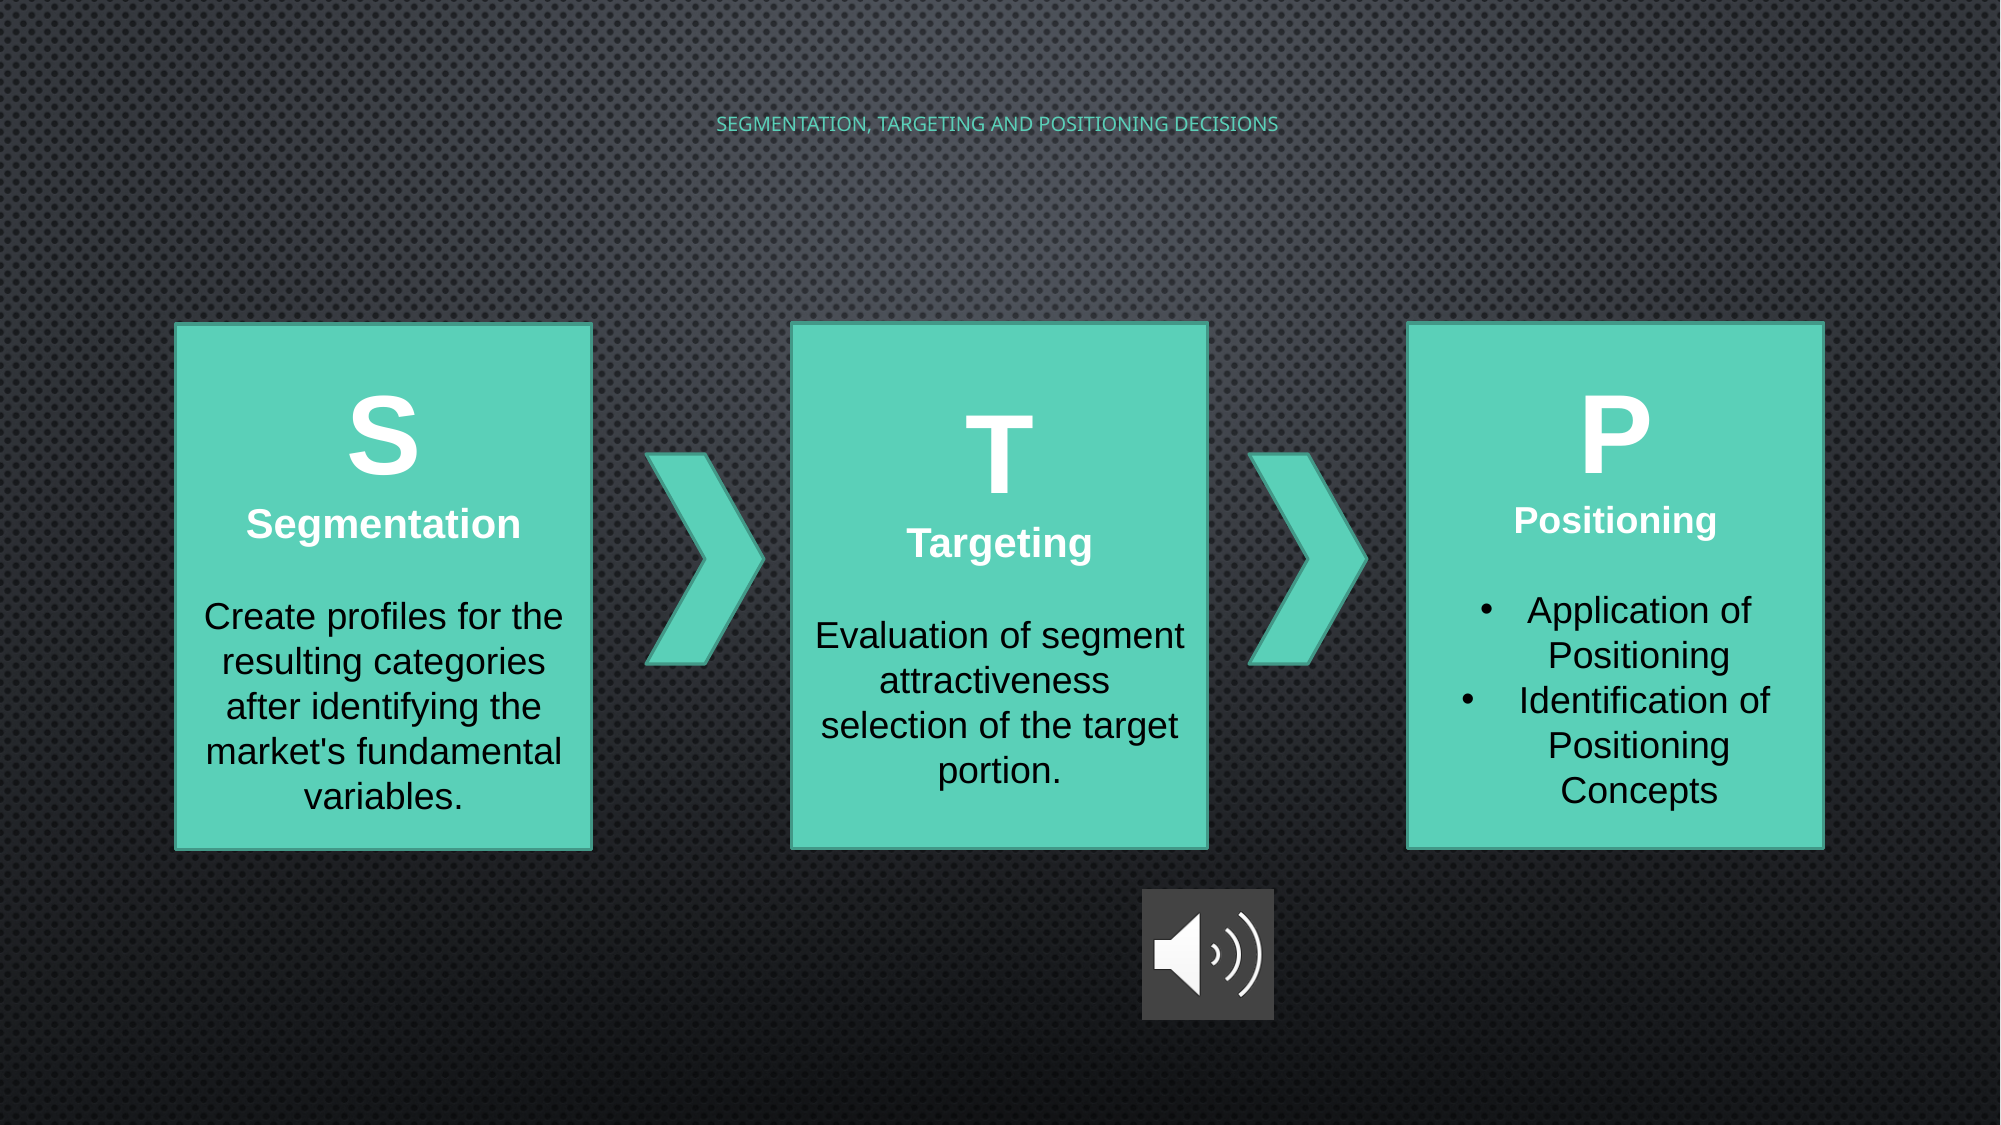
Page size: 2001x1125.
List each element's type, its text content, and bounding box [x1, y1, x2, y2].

text_box T Targeting Evaluation of segment attractiveness selection of the target portion. [790, 321, 1209, 850]
text_box [644, 452, 766, 666]
text_box S Segmentation Create profiles for the resulting categories after identifying the market's fundamental variables. [174, 322, 593, 851]
title Segmentation, Targeting and Positioning Decisions [135, 103, 1865, 168]
text_box [1247, 452, 1369, 666]
text_box P Positioning Application of Positioning Identification of Positioning Concepts [1406, 321, 1825, 850]
picture [1141, 887, 1275, 1022]
